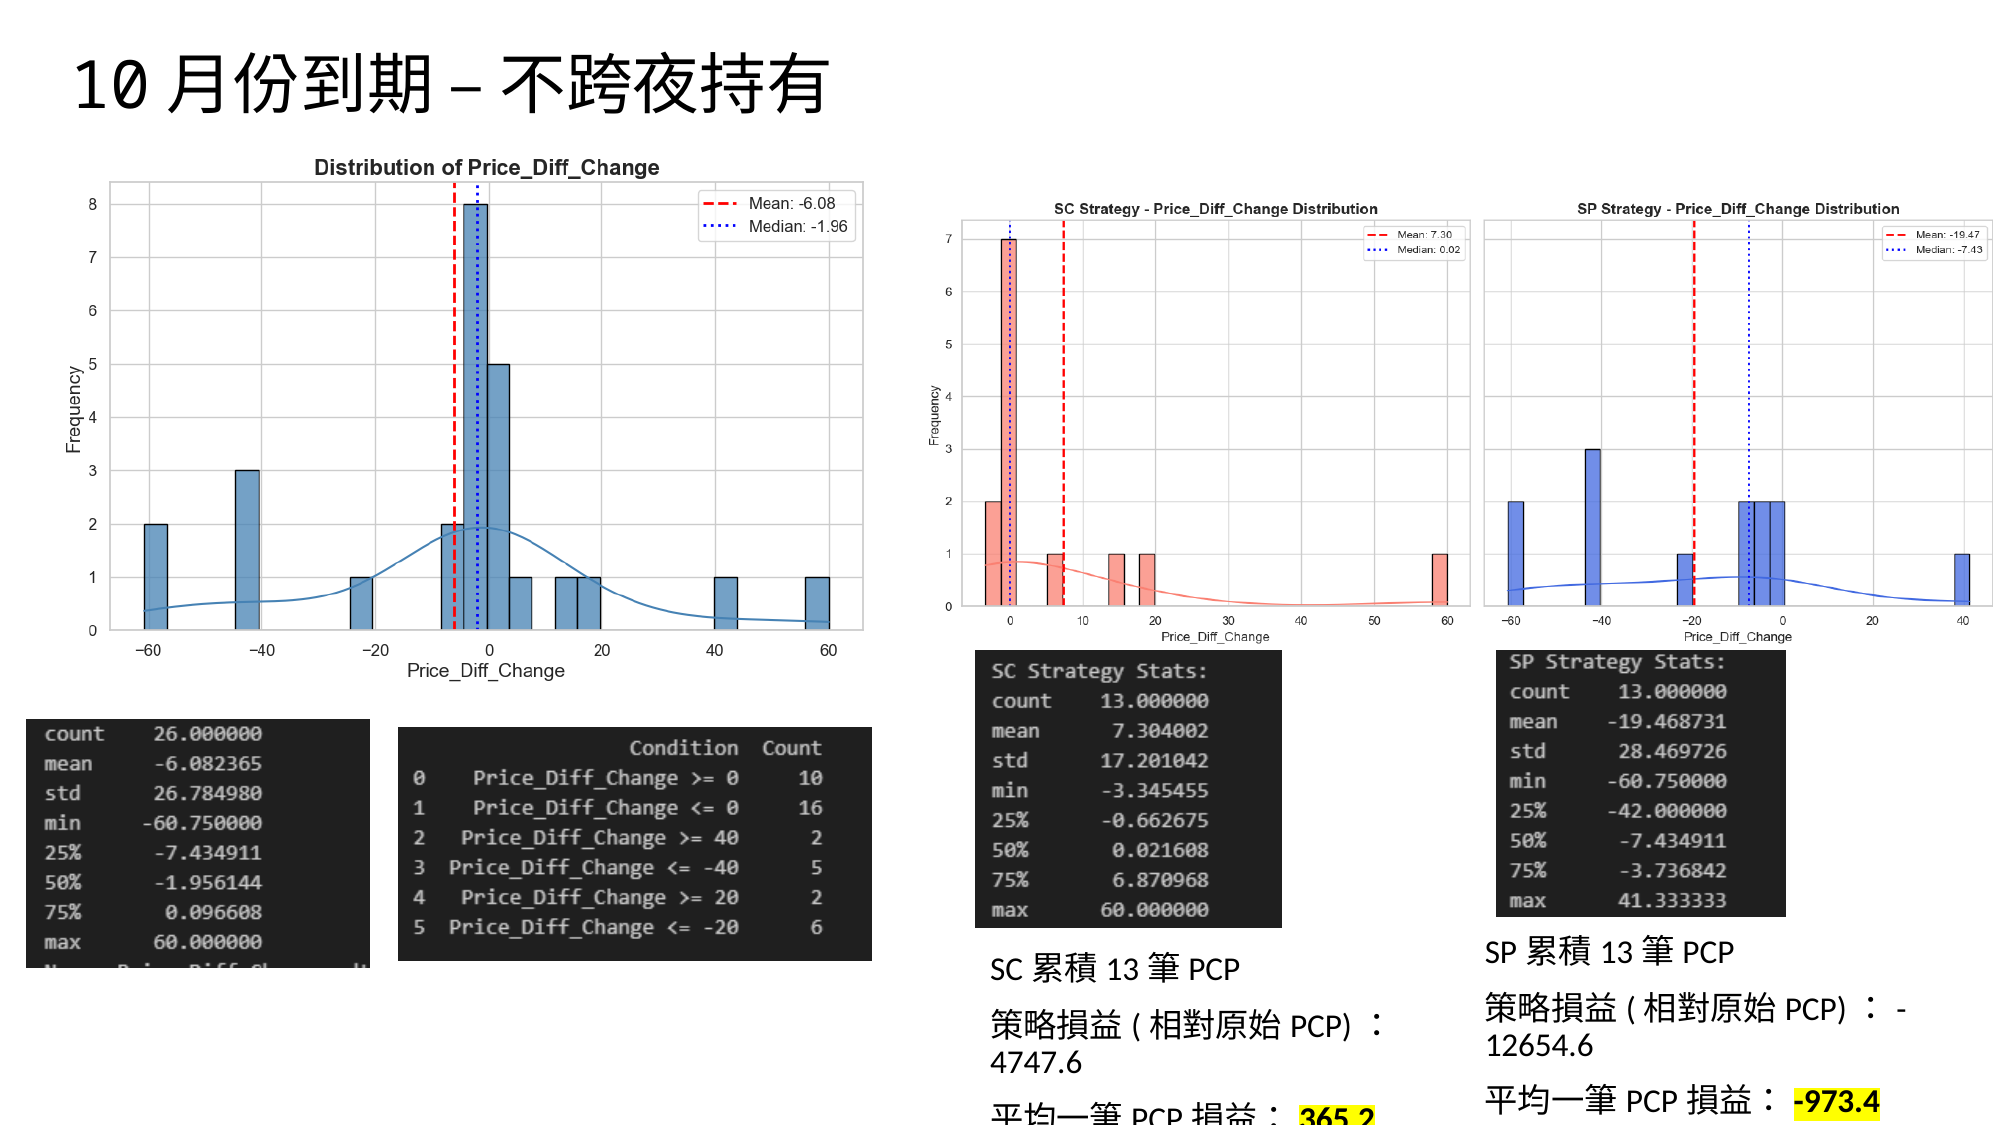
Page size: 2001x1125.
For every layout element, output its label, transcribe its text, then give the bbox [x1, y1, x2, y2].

list SC累積13筆PCP 策略損益(相對原始PCP)：4747.6 平均一筆PCP損益：365.2 [975, 944, 1469, 1125]
picture [55, 149, 872, 690]
text_box SP累積13筆PCP 策略損益(相對原始PCP)：-12654.6 平均一筆PCP損益：-973.4 [1469, 927, 2000, 1125]
picture [920, 195, 2000, 928]
picture [398, 727, 872, 961]
text_box 10月份到期 – 不跨夜持有 [55, 0, 1781, 196]
picture [26, 719, 370, 968]
